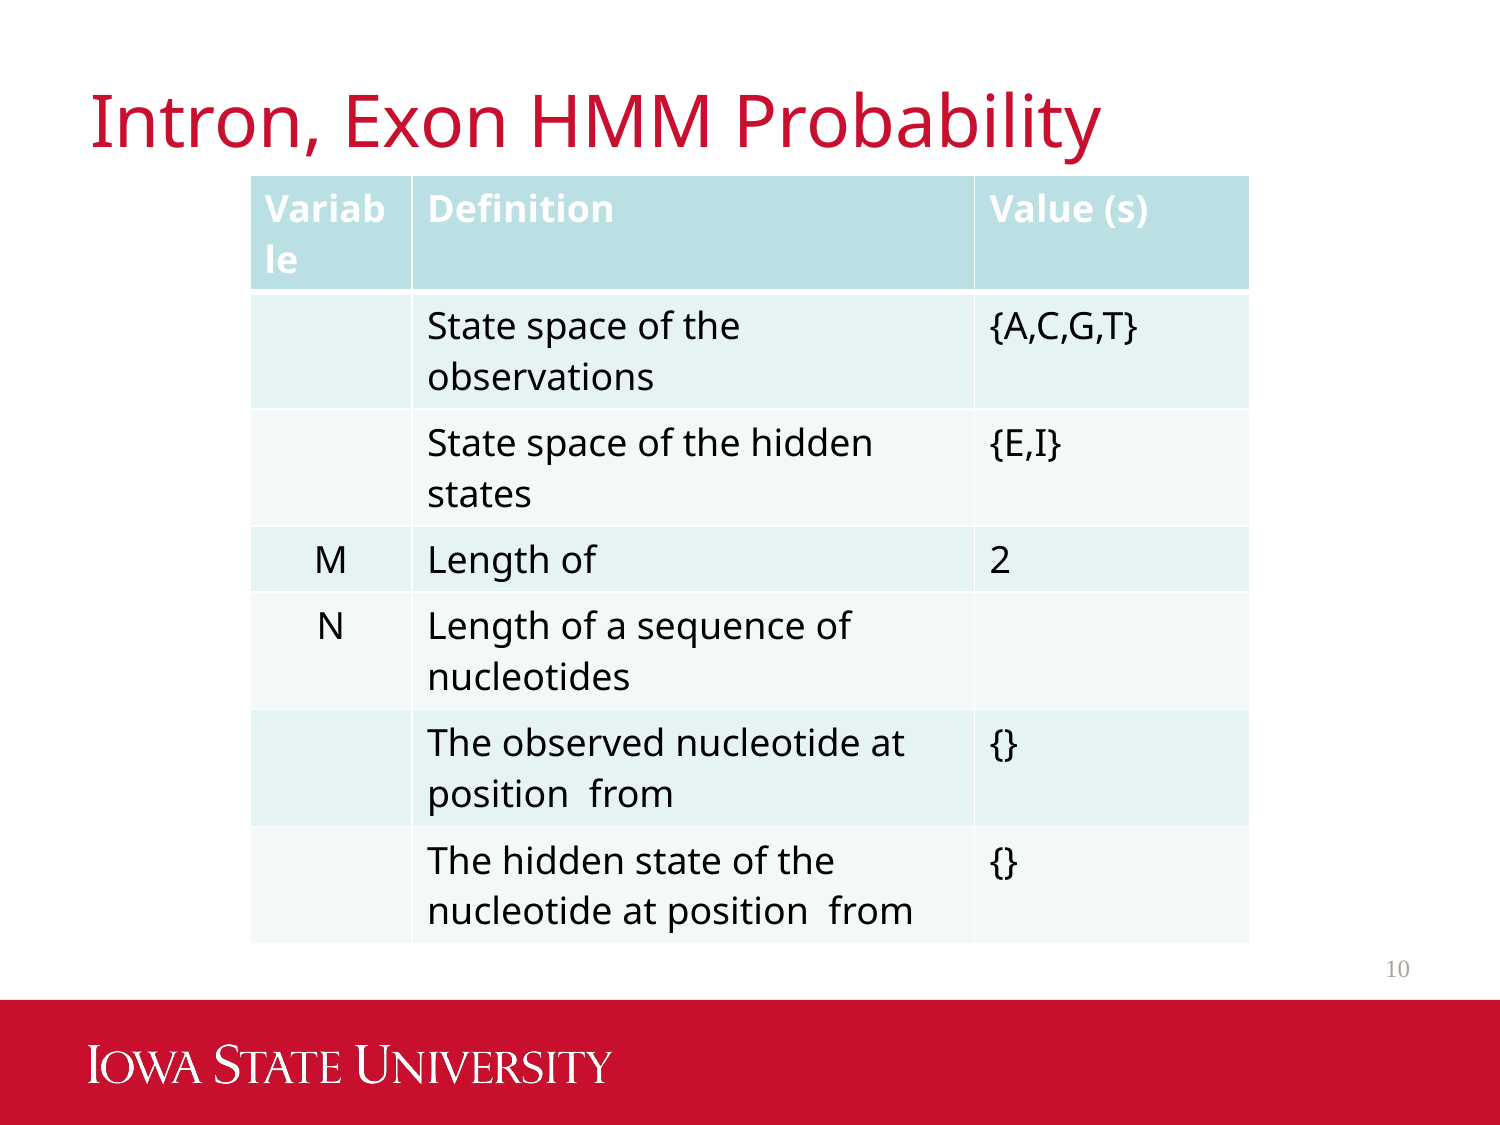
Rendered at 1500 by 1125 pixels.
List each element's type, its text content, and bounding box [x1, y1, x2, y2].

picture [87, 1044, 613, 1088]
title Intron, Exon HMM Probability [74, 24, 1351, 213]
slide_number 10 [1074, 937, 1425, 998]
